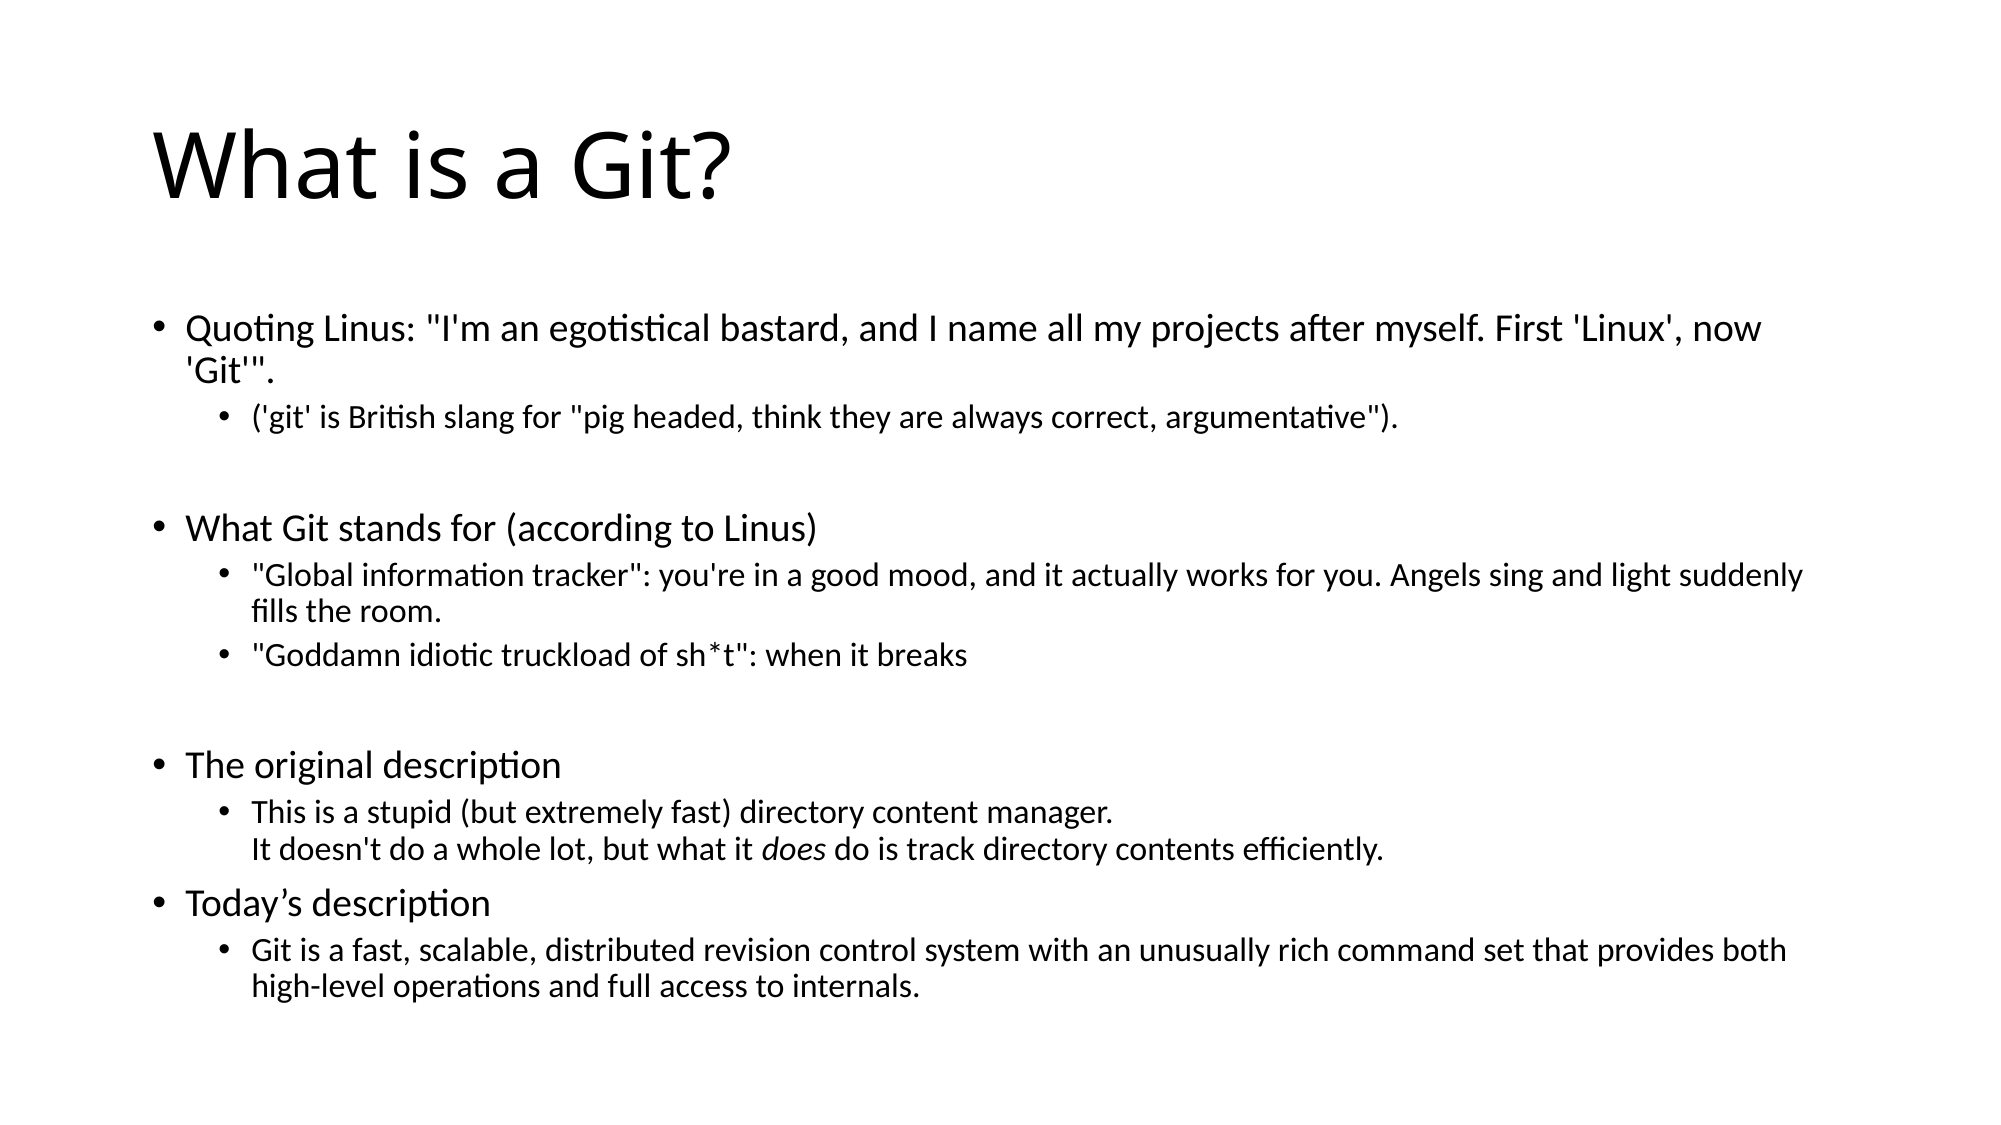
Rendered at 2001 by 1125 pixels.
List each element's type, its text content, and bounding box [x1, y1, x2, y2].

title What is a Git? [137, 59, 1863, 278]
list Quoting Linus: "I'm an egotistical bastard, and I name all my projects after myself. First 'Linux', now 'Git'". ('git' is British slang for "pig headed, think they are always correct, argumentative"). What Git stands for (according to Linus) "Global information tracker": you're in a good mood, and it actually works for you. Angels sing and light suddenly fills the room. "Goddamn idiotic truckload of sh*t": when it breaks The original description This is a stupid (but extremely fast) directory content manager. It doesn't do a whole lot, but what it does do is track directory contents efficiently. Today’s description Git is a fast, scalable, distributed revision control system with an unusually rich command set that provides both high-level operations and full access to internals. [137, 299, 1863, 1014]
